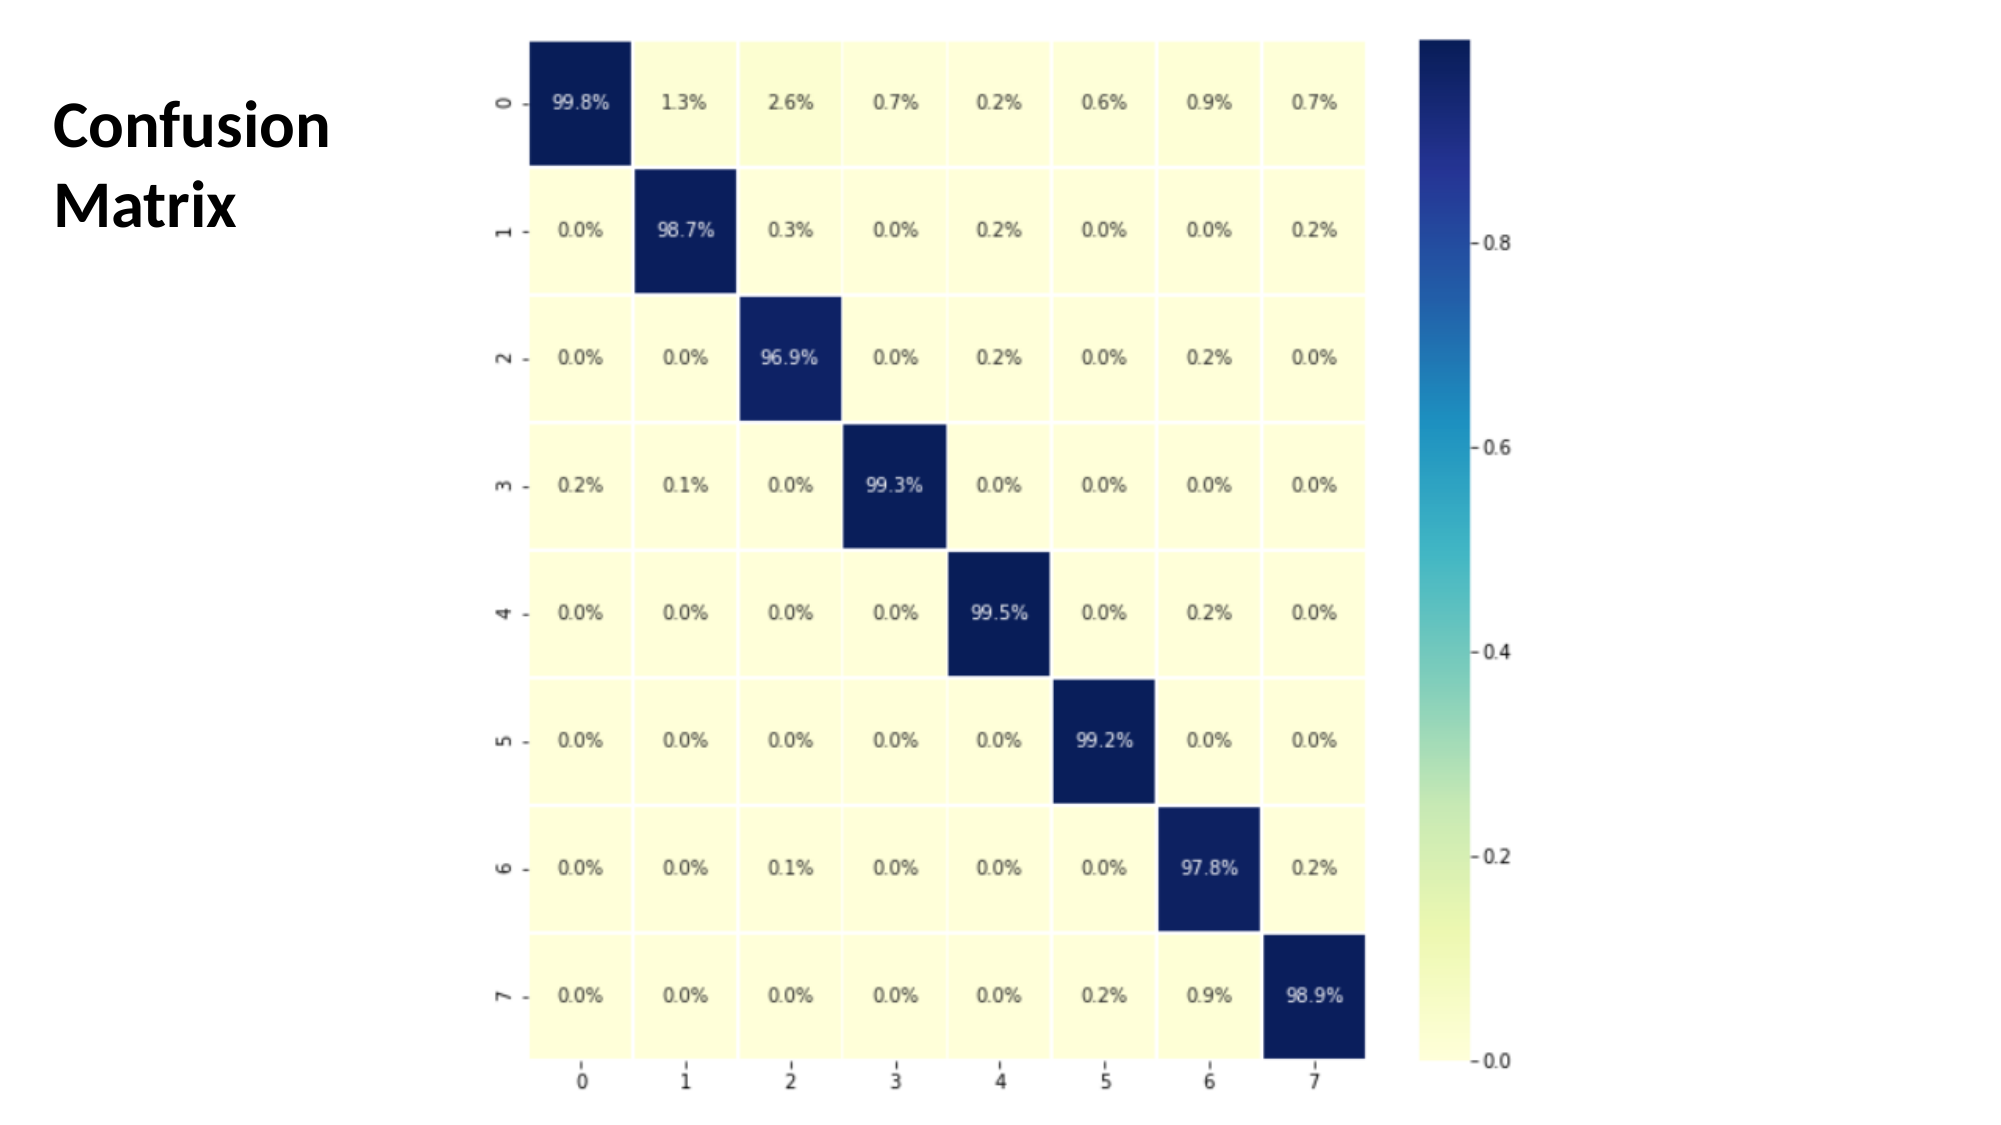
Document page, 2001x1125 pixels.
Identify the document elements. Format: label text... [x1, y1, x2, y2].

text_box Confusion Matrix [38, 73, 422, 248]
picture [422, 16, 1578, 1109]
